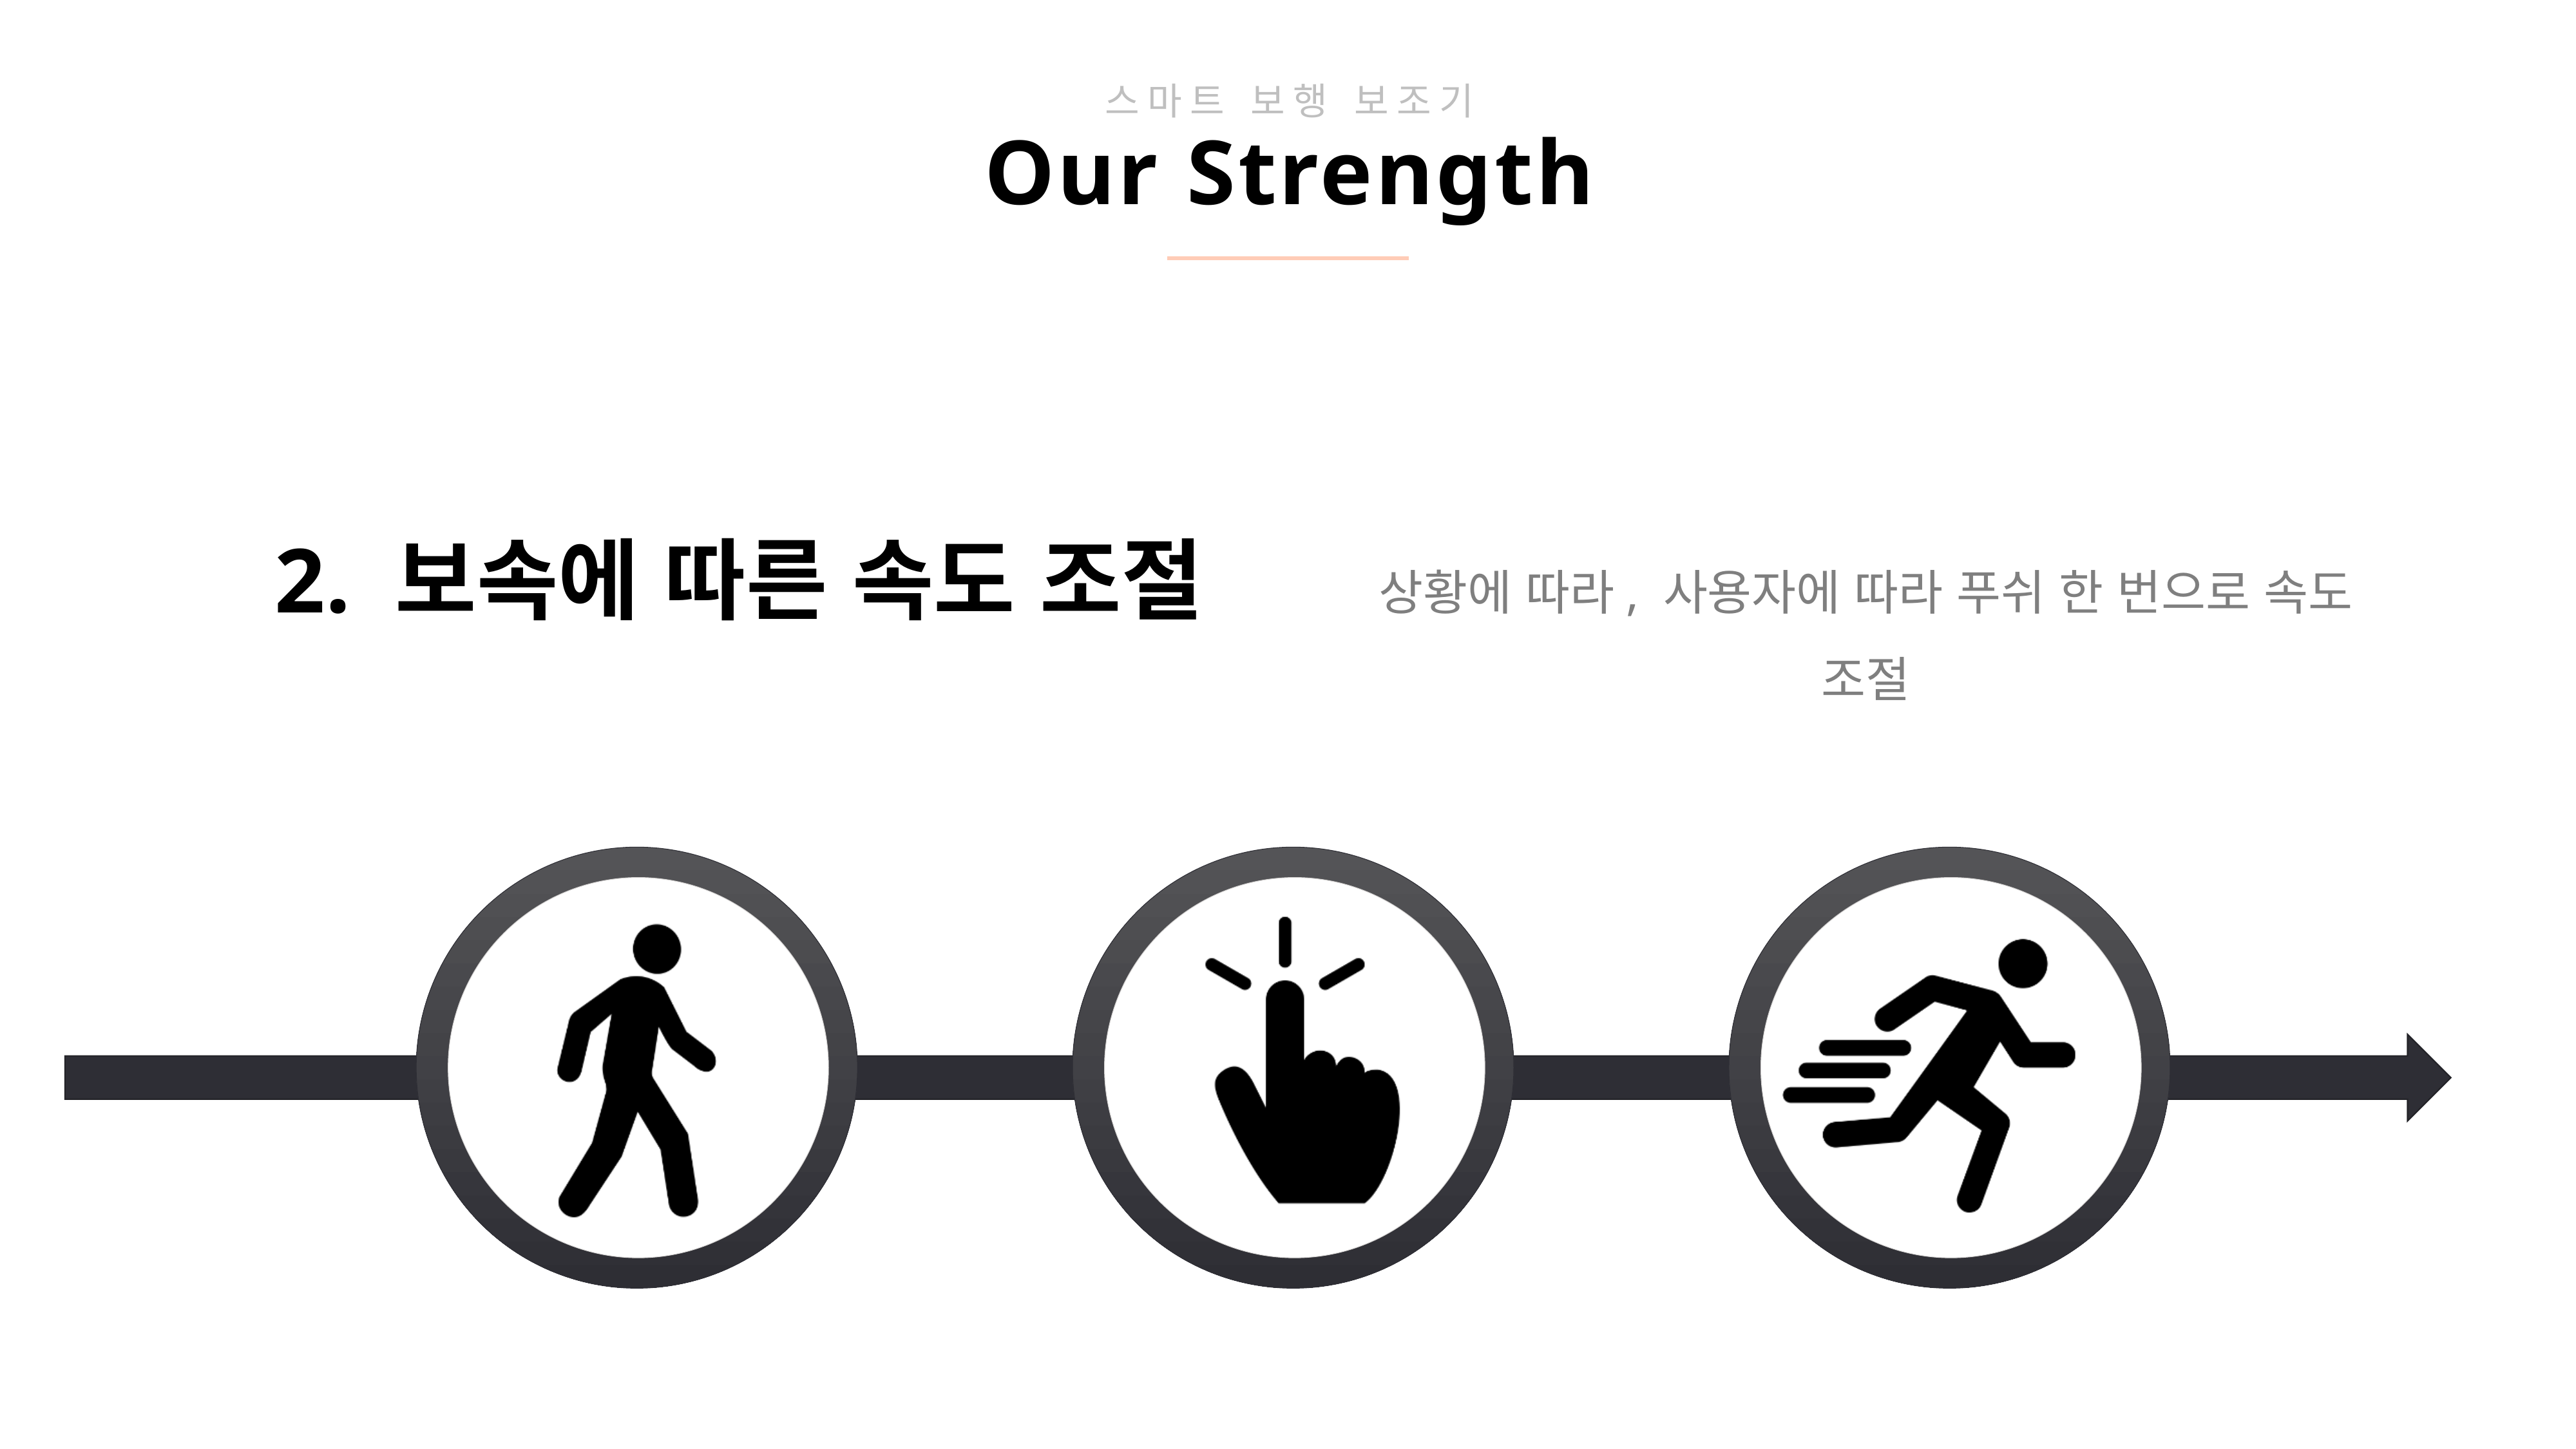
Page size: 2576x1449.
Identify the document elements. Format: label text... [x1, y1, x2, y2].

text_box 스마트 보행 보조기 [1095, 72, 1484, 128]
picture [440, 901, 834, 1235]
picture [1746, 863, 2113, 1229]
text_box [2170, 1032, 2452, 1123]
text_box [1728, 847, 2170, 1289]
text_box 2. 보속에 따른 속도 조절 [265, 519, 1213, 635]
text_box 상황에 따라, 사용자에 따라 푸쉬 한 번으로 속도 조절 [1315, 521, 2417, 719]
text_box [64, 1055, 416, 1100]
text_box [858, 1055, 1072, 1100]
picture [1114, 901, 1485, 1218]
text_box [1072, 847, 1514, 1289]
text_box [416, 847, 858, 1289]
text_box Our Strength [975, 122, 1605, 227]
text_box [1514, 1055, 1728, 1100]
